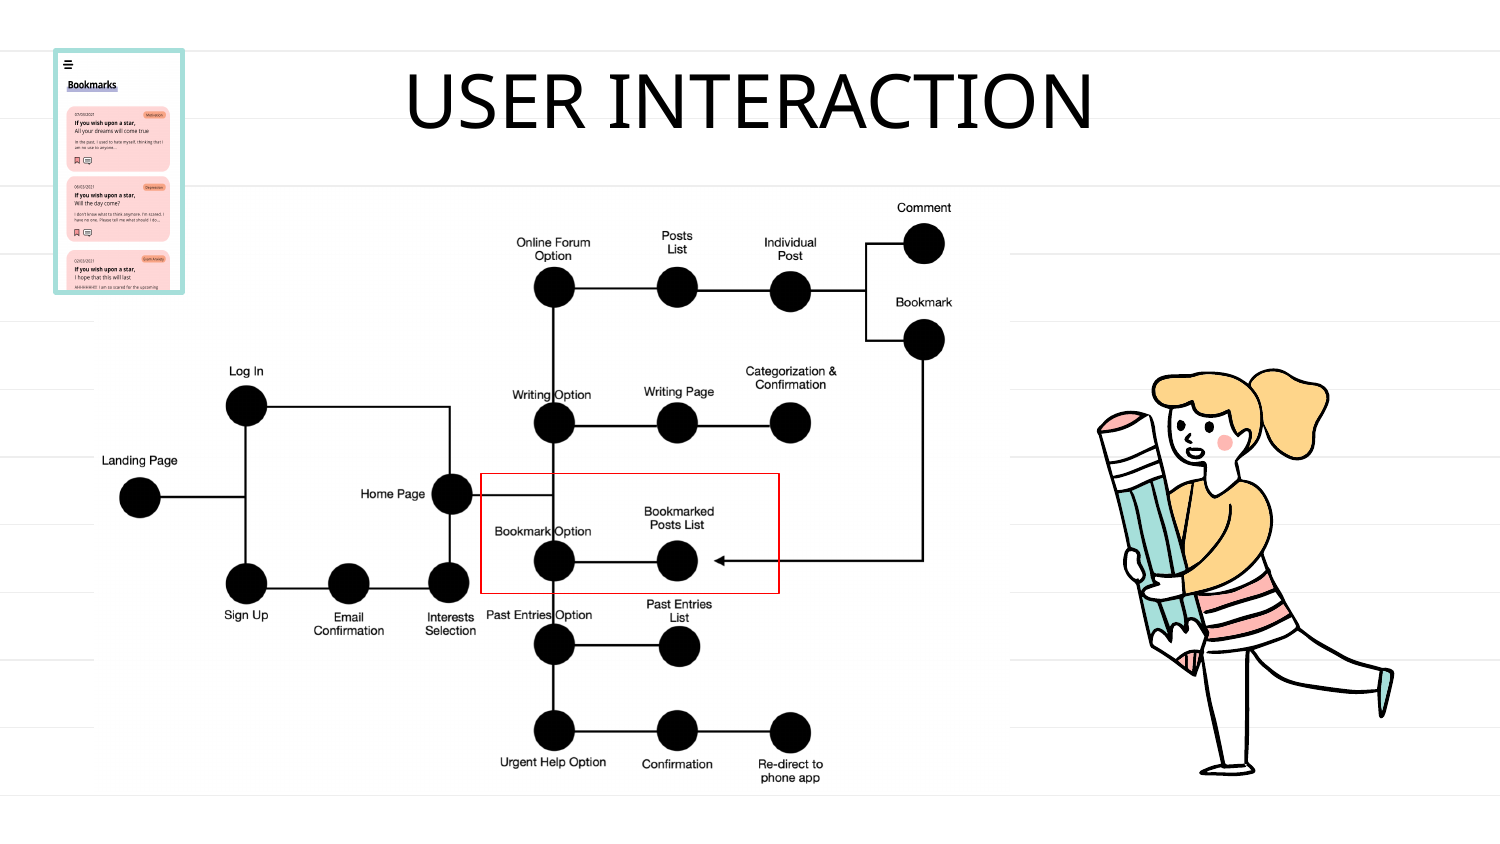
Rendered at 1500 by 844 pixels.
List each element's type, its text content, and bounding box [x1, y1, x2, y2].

title USER INTERACTION [266, 38, 1234, 159]
picture [57, 52, 1010, 792]
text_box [1096, 368, 1396, 777]
